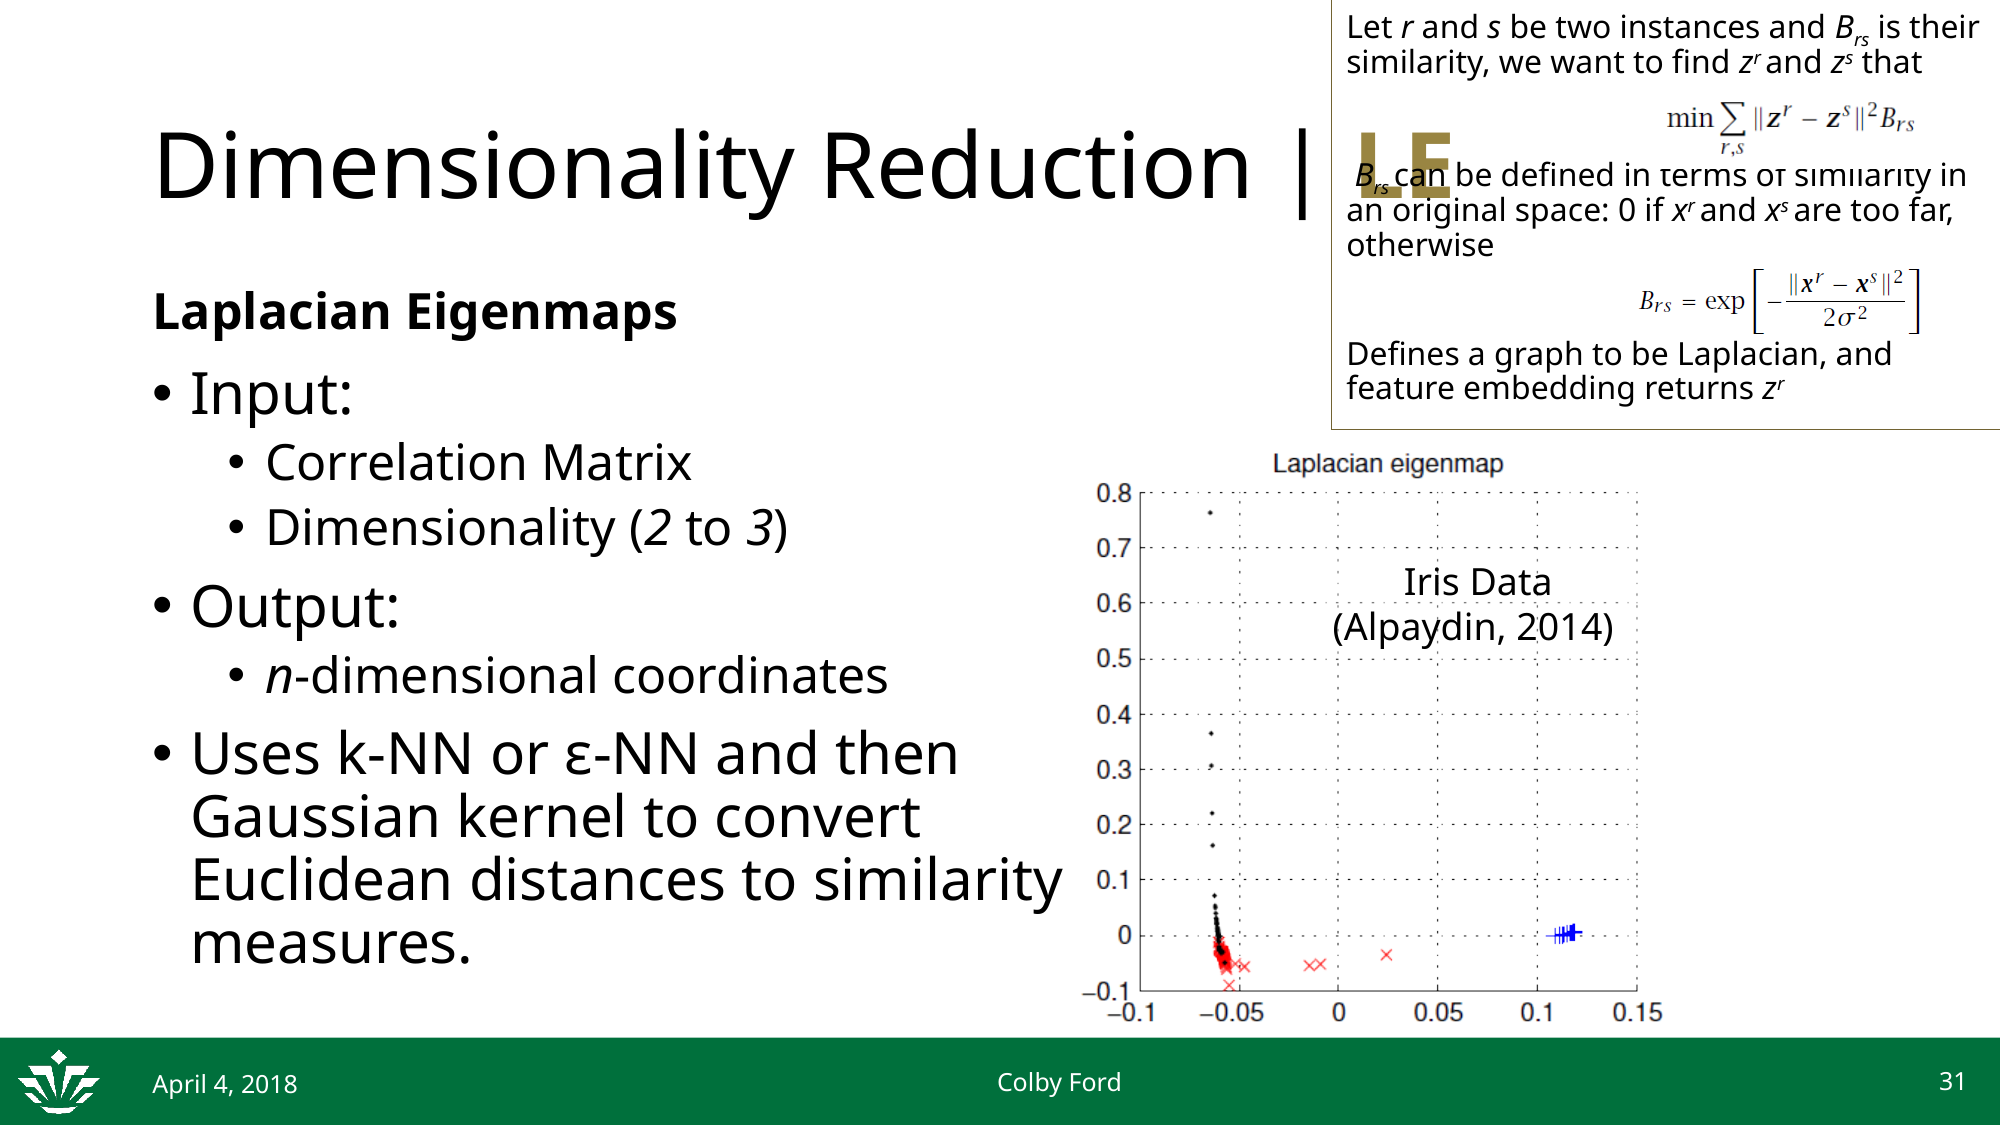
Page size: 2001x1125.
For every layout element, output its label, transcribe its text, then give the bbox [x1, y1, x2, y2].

footer Colby Ford [624, 1053, 1495, 1114]
list Input: Correlation Matrix Dimensionality (2 to 3) Output: n-dimensional coordinates Uses k-NN or ε-NN and then Gaussian kernel to convert Euclidean distances to similarity measures. [137, 356, 1122, 1016]
list Laplacian Eigenmaps [137, 275, 984, 348]
slide_number 31 [1532, 1052, 1983, 1113]
picture [1624, 259, 1932, 339]
text_box Let r and s be two instances and Brs is their similarity, we want to find zr and zs that Brs can be defined in terms of similarity in an original space: 0 if xr and xs are too far, otherwise Defines a graph to be Laplacian, and feature embedding returns zr [1331, 0, 2000, 430]
picture [1648, 85, 1932, 169]
picture [1059, 388, 1693, 1053]
title Dimensionality Reduction | LE [137, 59, 1331, 278]
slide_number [137, 1053, 588, 1114]
